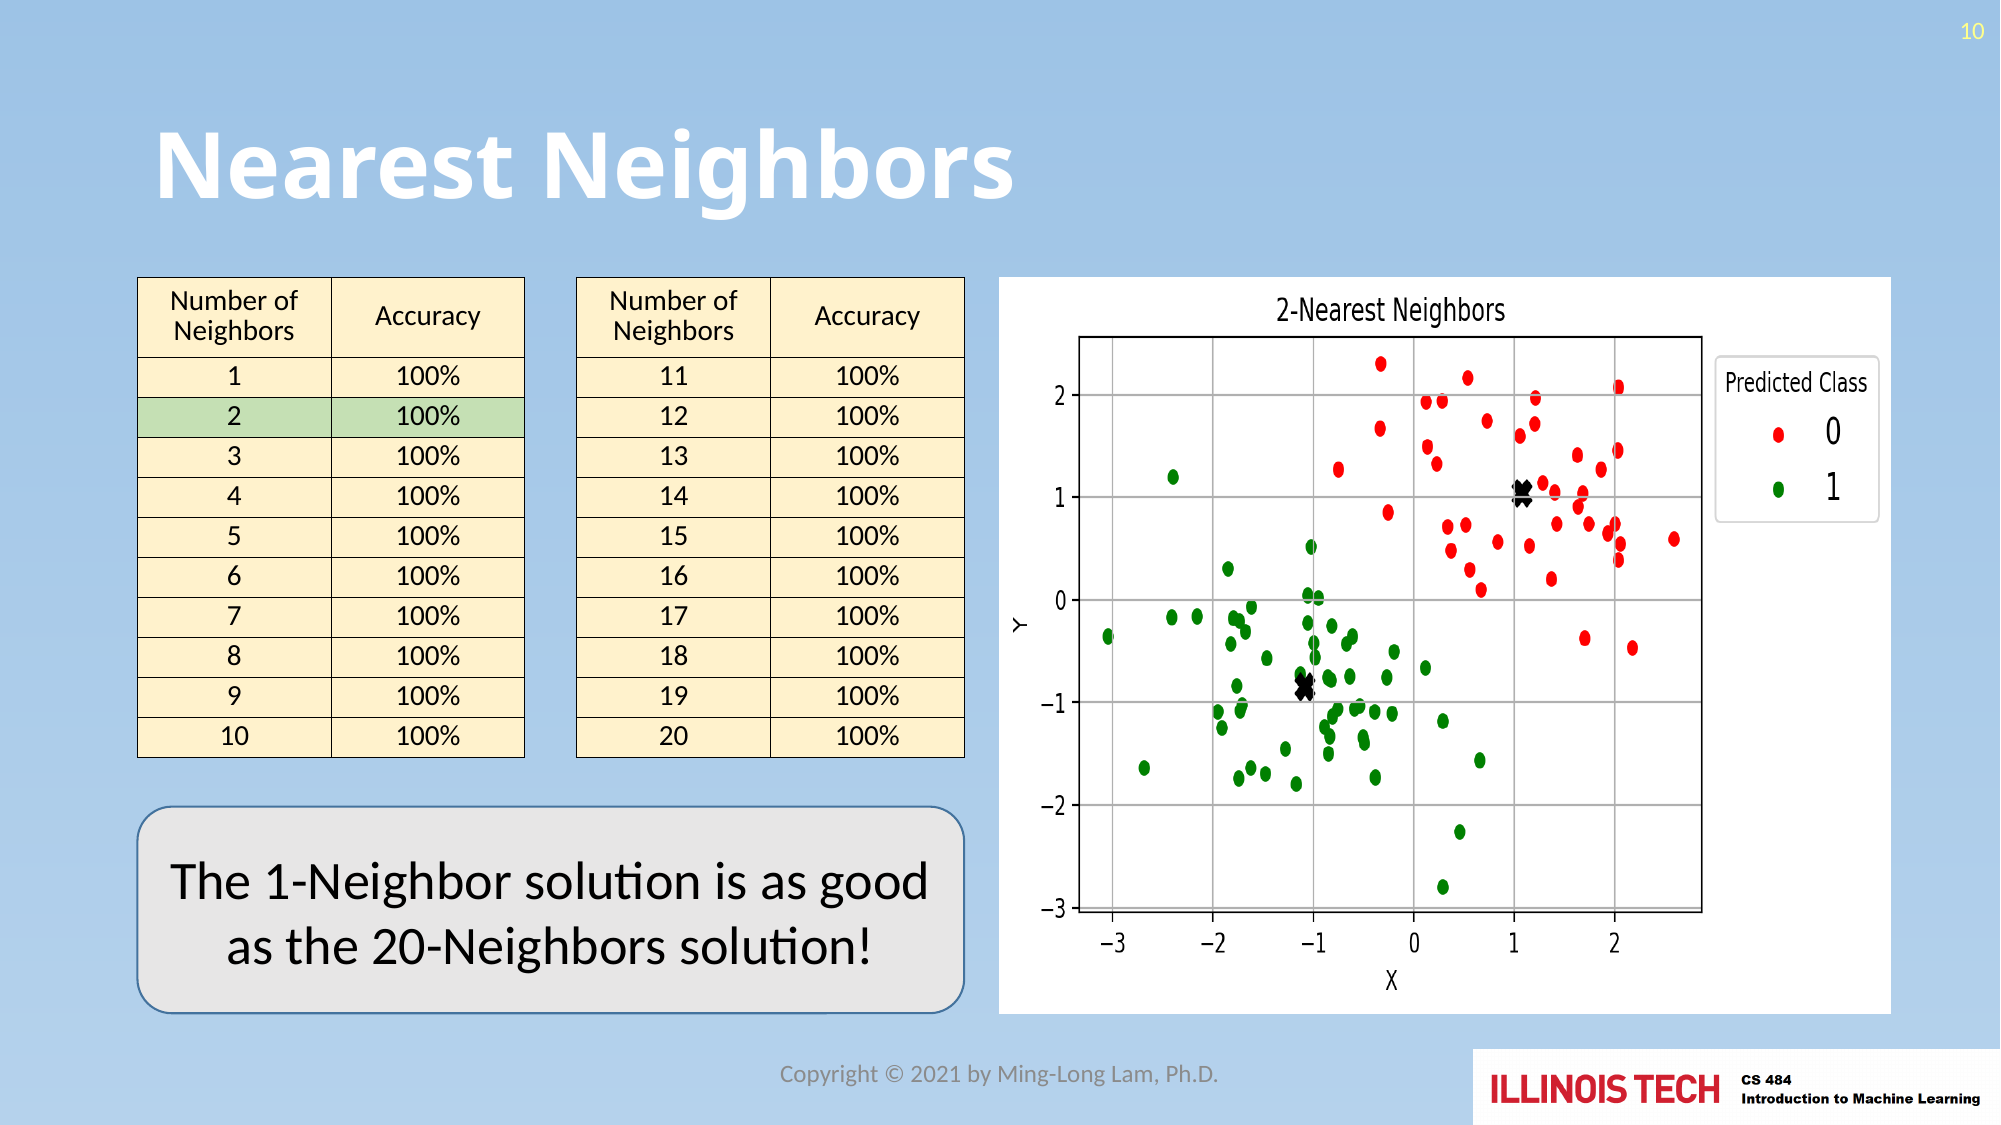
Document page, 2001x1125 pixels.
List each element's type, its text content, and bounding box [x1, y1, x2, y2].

table_cell 2 [138, 398, 331, 437]
table_cell 100% [332, 638, 524, 677]
table_cell 15 [577, 518, 770, 557]
table_cell 17 [577, 598, 770, 637]
table_cell 100% [771, 678, 964, 717]
text_box The 1-Neighbor solution is as good as the 20-Neighbors solution! [136, 805, 966, 1015]
table_cell 100% [332, 518, 524, 557]
table_cell 100% [332, 478, 524, 517]
table_cell 18 [577, 638, 770, 677]
table_cell 100% [332, 598, 524, 637]
table_cell 100% [771, 598, 964, 637]
table_cell 100% [332, 718, 524, 757]
table_cell 100% [771, 358, 964, 397]
table_cell 10 [138, 718, 331, 757]
slide_number 10 [1550, 0, 2000, 60]
table_header Accuracy [771, 278, 964, 357]
table_cell 100% [332, 678, 524, 717]
table_cell 3 [138, 438, 331, 477]
table_cell 6 [138, 558, 331, 597]
table_cell 5 [138, 518, 331, 557]
table_cell 8 [138, 638, 331, 677]
table_cell 100% [332, 438, 524, 477]
title Nearest Neighbors [137, 59, 1863, 278]
table_header Number of Neighbors [138, 278, 331, 357]
table_cell 100% [771, 518, 964, 557]
table_cell 100% [771, 438, 964, 477]
table_cell 100% [332, 558, 524, 597]
picture [999, 277, 1891, 1014]
picture [1473, 1049, 2000, 1125]
table_cell 100% [771, 478, 964, 517]
table_cell 9 [138, 678, 331, 717]
table_cell 12 [577, 398, 770, 437]
table_cell 100% [771, 718, 964, 757]
table_cell 20 [577, 718, 770, 757]
table_cell 13 [577, 438, 770, 477]
table_cell 100% [771, 558, 964, 597]
table_cell 16 [577, 558, 770, 597]
table_cell 19 [577, 678, 770, 717]
table_header Number of Neighbors [577, 278, 770, 357]
table_header Accuracy [332, 278, 524, 357]
table_cell 4 [138, 478, 331, 517]
footer Copyright © 2021 by Ming-Long Lam, Ph.D. [662, 1042, 1338, 1103]
table_cell 100% [332, 398, 524, 437]
table_cell 11 [577, 358, 770, 397]
table_cell 1 [138, 358, 331, 397]
table_cell 14 [577, 478, 770, 517]
table_cell 100% [332, 358, 524, 397]
table_cell 100% [771, 398, 964, 437]
table_cell 100% [771, 638, 964, 677]
table_cell 7 [138, 598, 331, 637]
